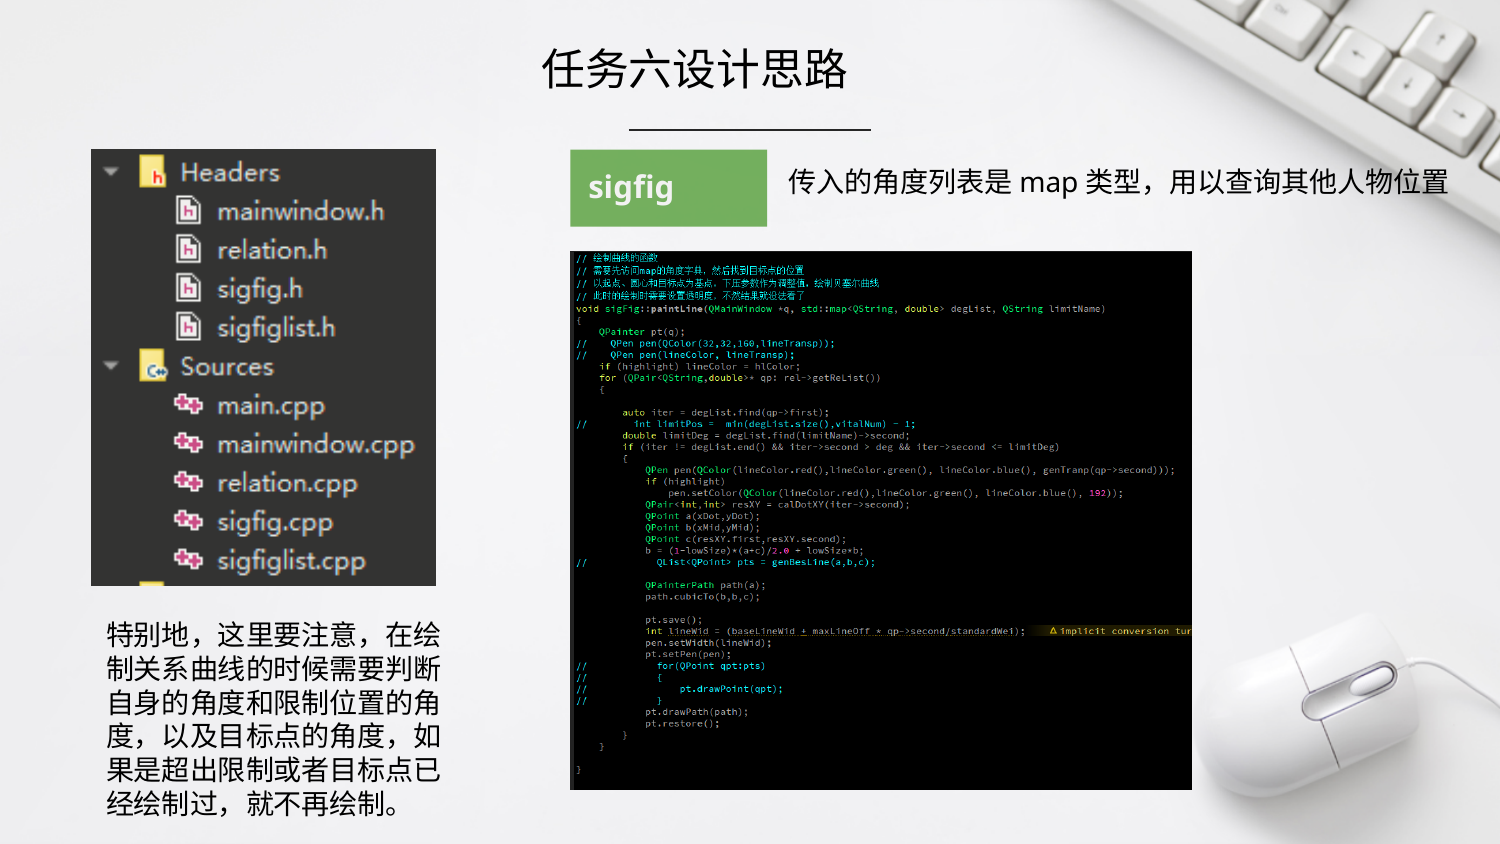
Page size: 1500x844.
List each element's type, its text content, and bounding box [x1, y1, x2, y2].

text_box 传入的角度列表是map类型，用以查询其他人物位置 [773, 156, 1500, 206]
text_box 特别地，这里要注意，在绘制关系曲线的时候需要判断自身的角度和限制位置的角度，以及目标点的角度，如果是超出限制或者目标点已经绘制过，就不再绘制。 [91, 610, 485, 828]
picture [0, 0, 1500, 844]
text_box [569, 149, 768, 228]
text_box sigfig [573, 160, 750, 250]
list 任务六设计思路 [263, 40, 1126, 115]
